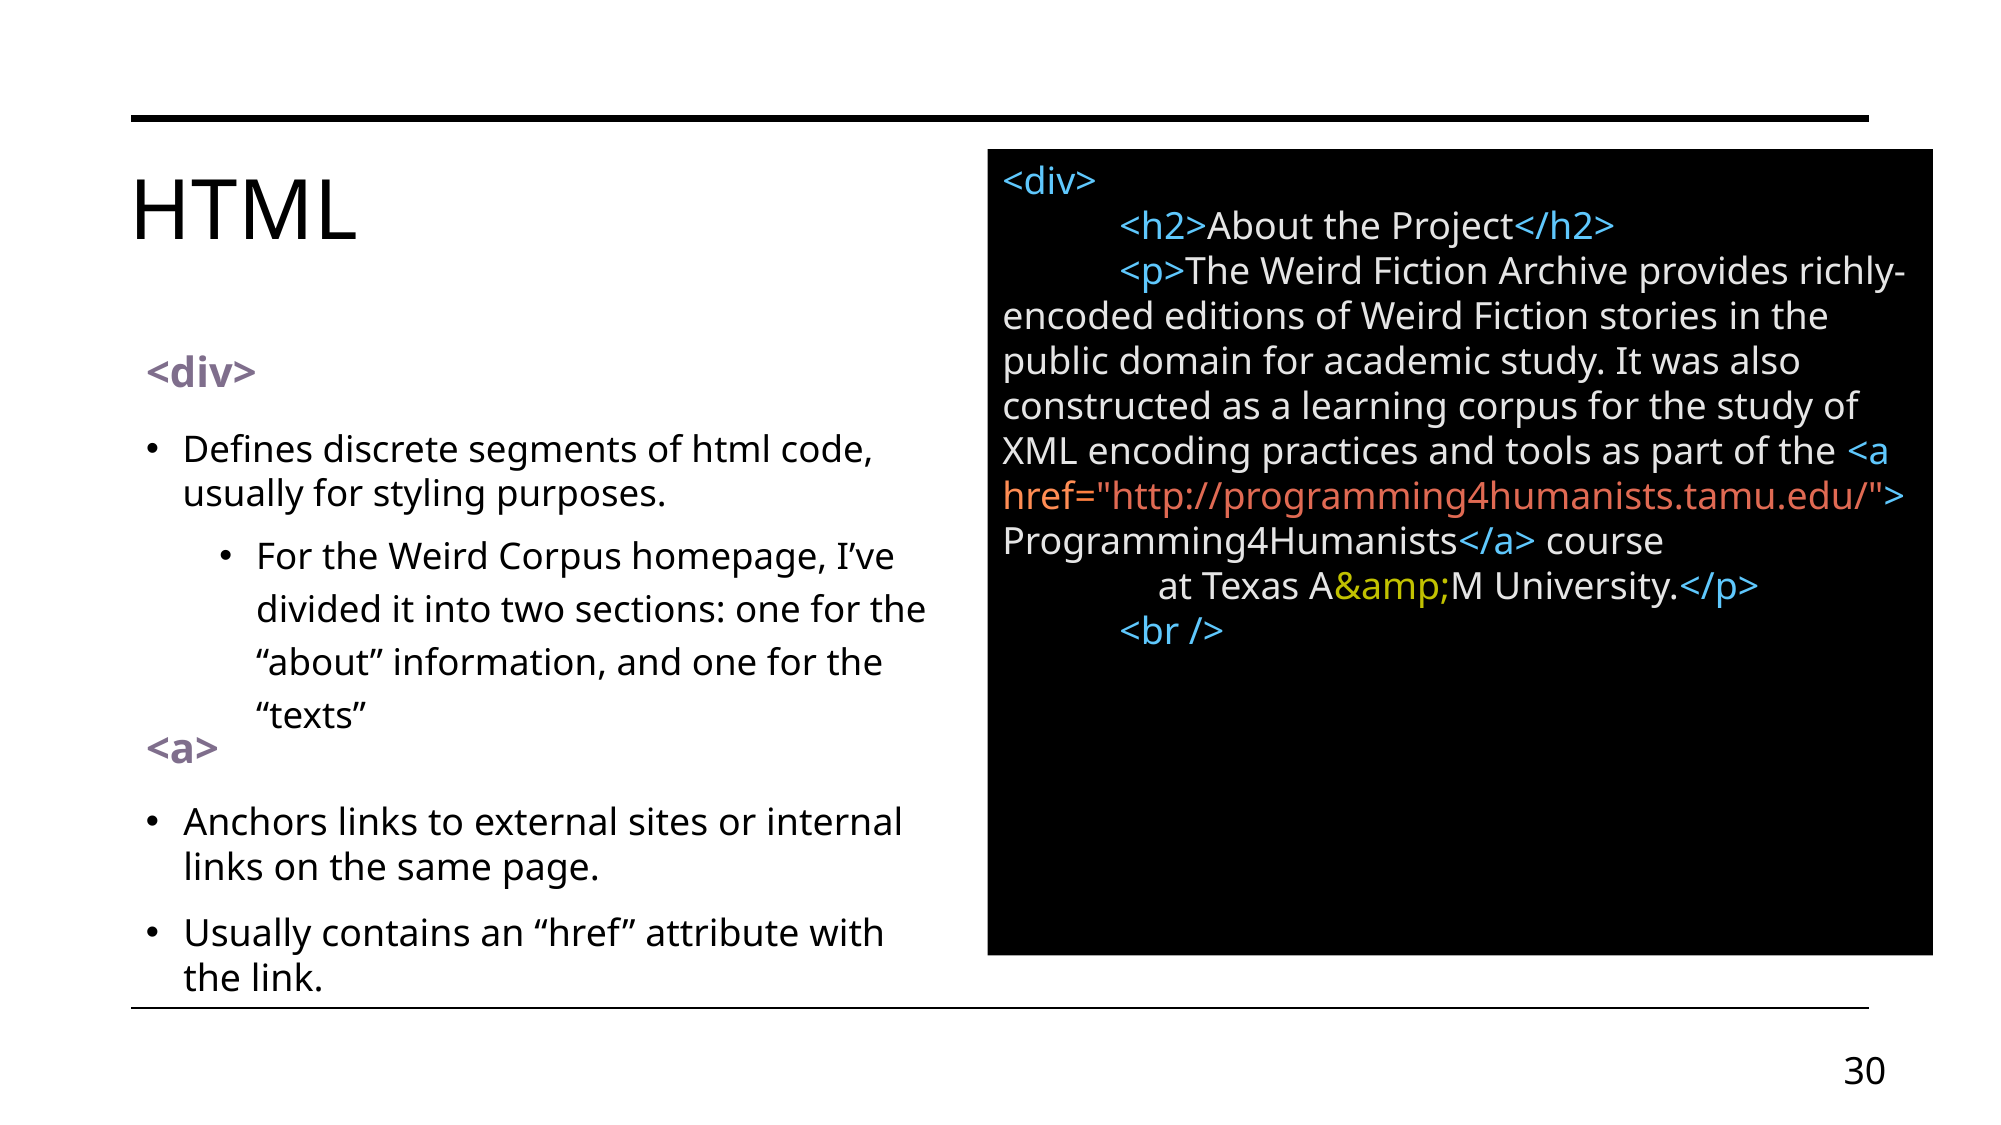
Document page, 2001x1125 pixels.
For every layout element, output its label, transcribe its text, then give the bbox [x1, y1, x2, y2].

list <div> [131, 328, 967, 415]
list Defines discrete segments of html code, usually for styling purposes. For the Weird Corpus homepage, I’ve divided it into two sections: one for the “about” information, and one for the “texts” [131, 418, 967, 704]
list <div> <h2>About the Project</h2> <p>The Weird Fiction Archive provides richly-encoded editions of Weird Fiction stories in the public domain for academic study. It was also constructed as a learning corpus for the study of XML encoding practices and tools as part of the <a href="http://programming4humanists.tamu.edu/">Programming4Humanists</a> course at Texas A&amp;M University.</p> <br /> [987, 149, 1933, 956]
text_box <a> [131, 704, 967, 790]
text_box Anchors links to external sites or internal links on the same page. Usually contains an “href” attribute with the link. [131, 790, 967, 1031]
title HTML [114, 149, 987, 283]
slide_number 30 [1791, 1042, 1902, 1103]
